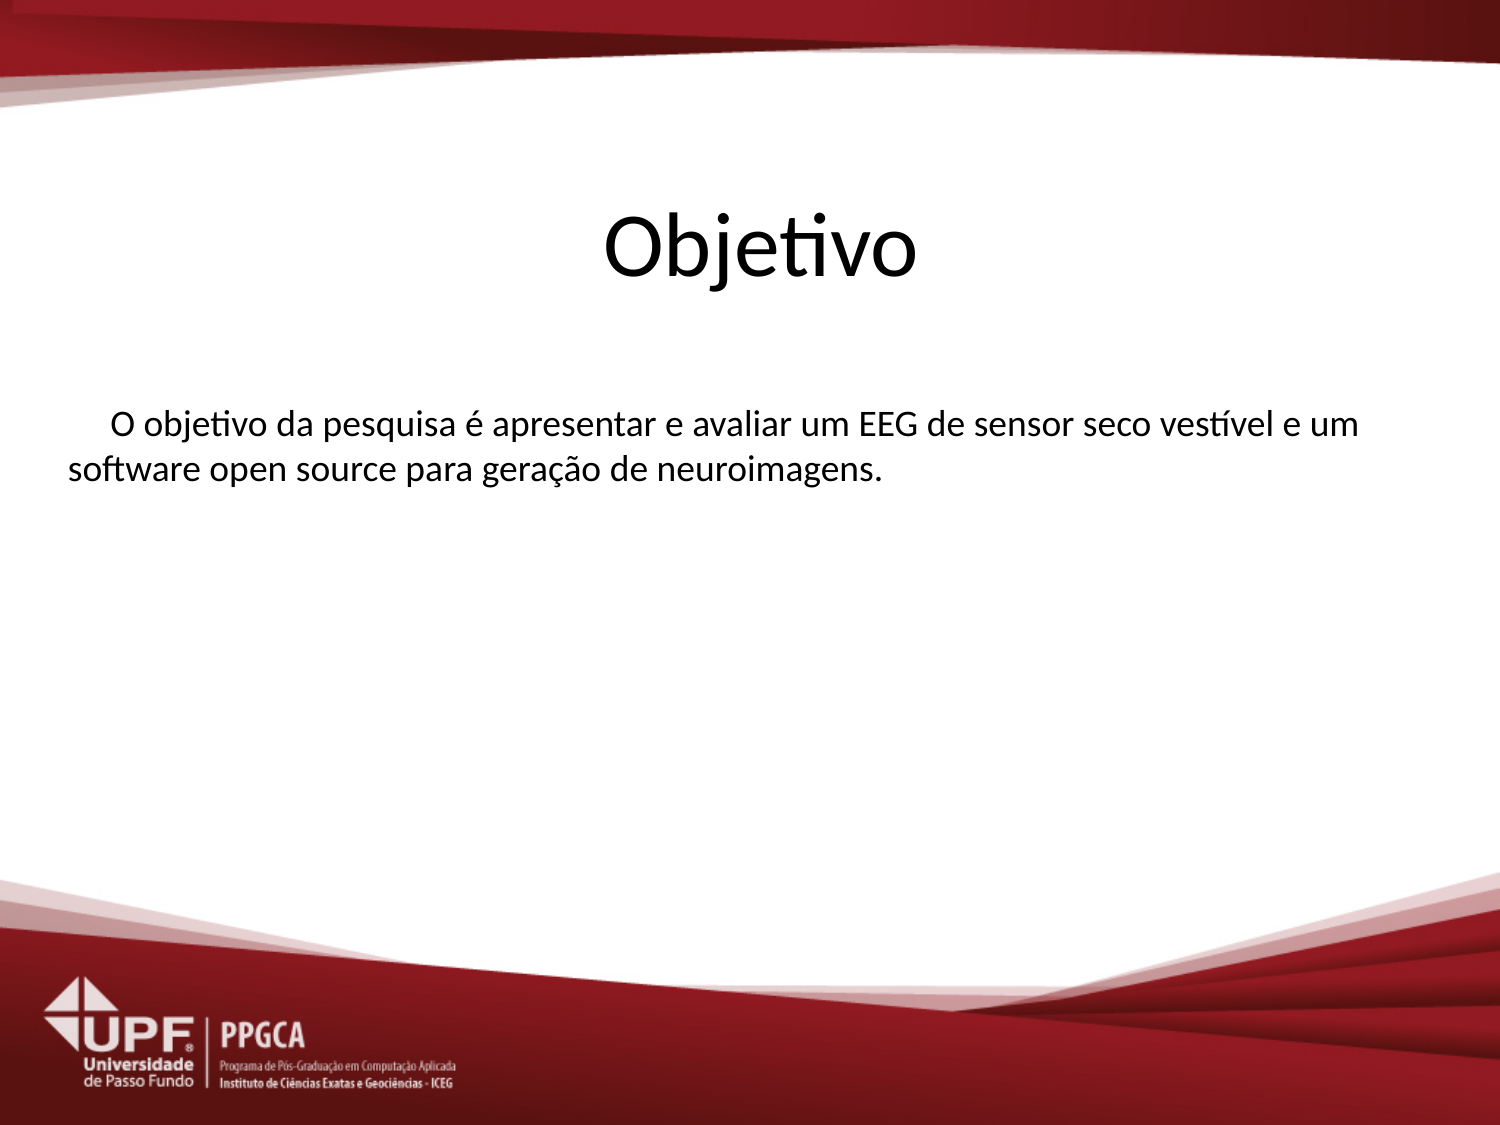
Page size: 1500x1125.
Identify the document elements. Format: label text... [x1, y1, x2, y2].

text_box O objetivo da pesquisa é apresentar e avaliar um EEG de sensor seco vestível e um software open source para geração de neuroimagens. [53, 391, 1388, 587]
title Objetivo [123, 101, 1399, 379]
picture [0, 0, 1500, 1125]
